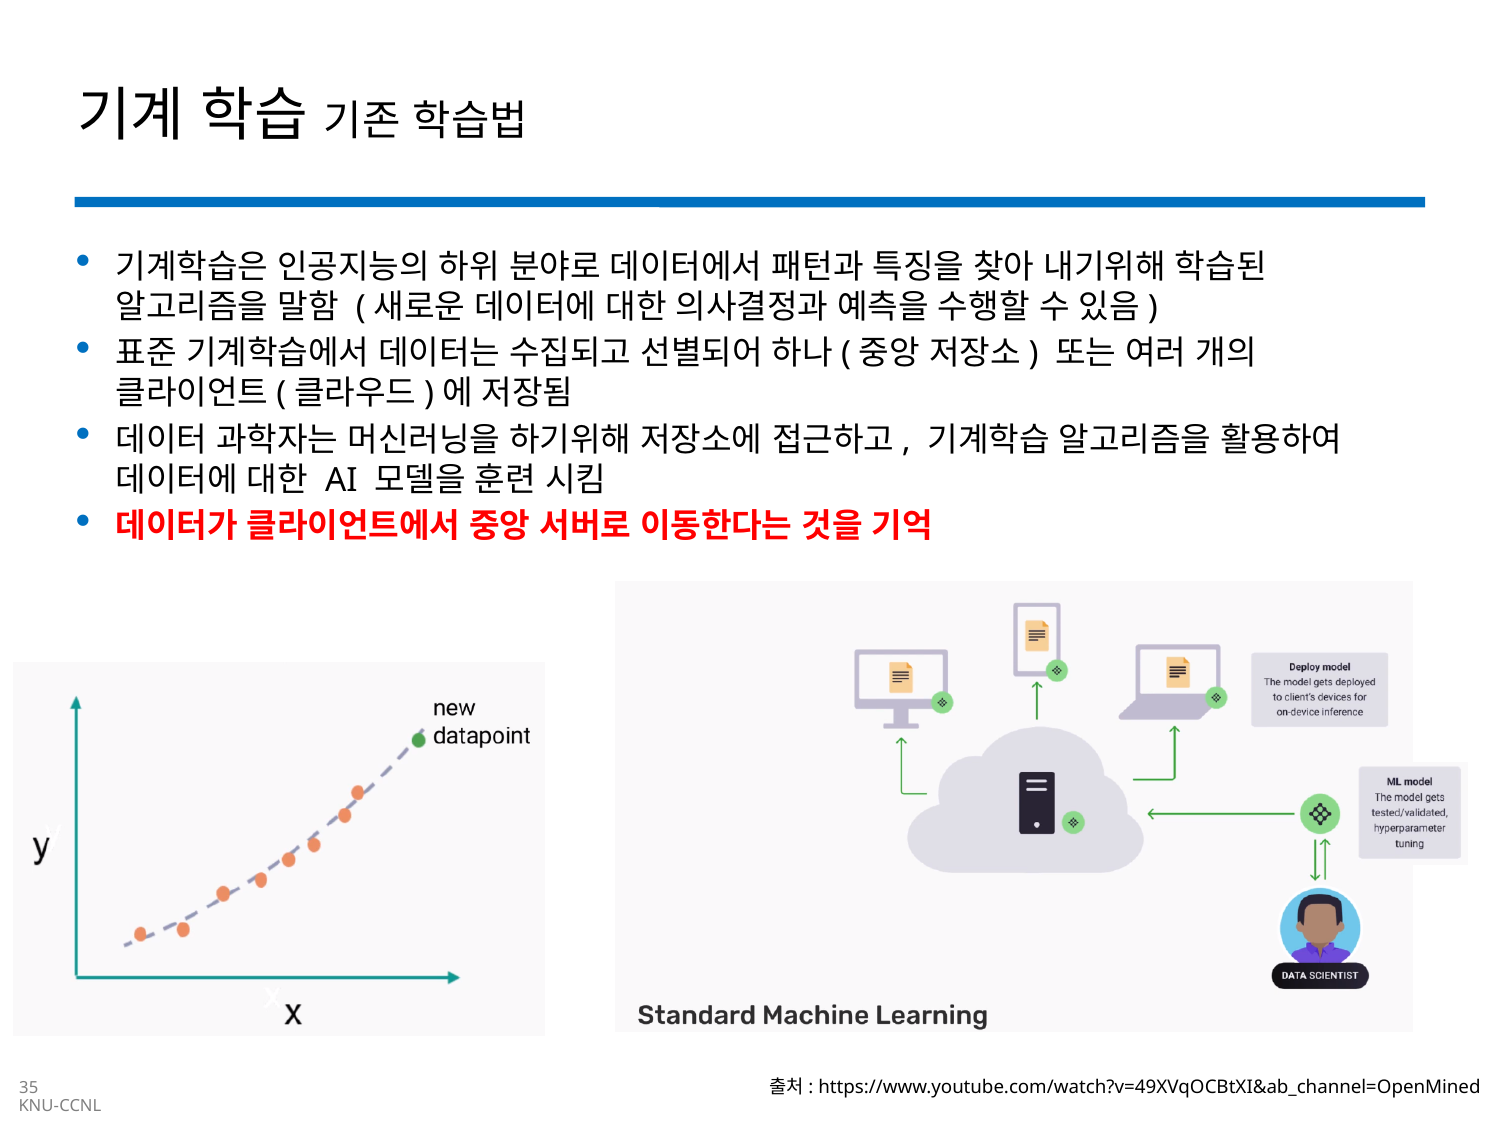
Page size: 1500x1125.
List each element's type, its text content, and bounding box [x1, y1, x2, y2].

title 기계 학습 기존 학습법 [62, 62, 1413, 163]
picture [13, 662, 545, 1036]
text_box 출처: https://www.youtube.com/watch?v=49XVqOCBtXI&ab_channel=OpenMined [754, 1067, 1500, 1106]
picture [615, 580, 1468, 1032]
list 기계학습은 인공지능의 하위 분야로 데이터에서 패턴과 특징을 찾아 내기위해 학습된 알고리즘을 말함 (새로운 데이터에 대한 의사결정과 예측을 수행할 수 있음) 표준 기계학습에서 데이터는 수집되고 선별되어 하나(중앙 저장소) 또는 여러 개의 클라이언트(클라우드)에 저장됨 데이터 과학자는 머신러닝을 하기위해 저장소에 접근하고, 기계학습 알고리즘을 활용하여 데이터에 대한 AI 모델을 훈련 시킴 데이터가 클라이언트에서 중앙 서버로 이동한다는 것을 기억 [62, 237, 1425, 1075]
